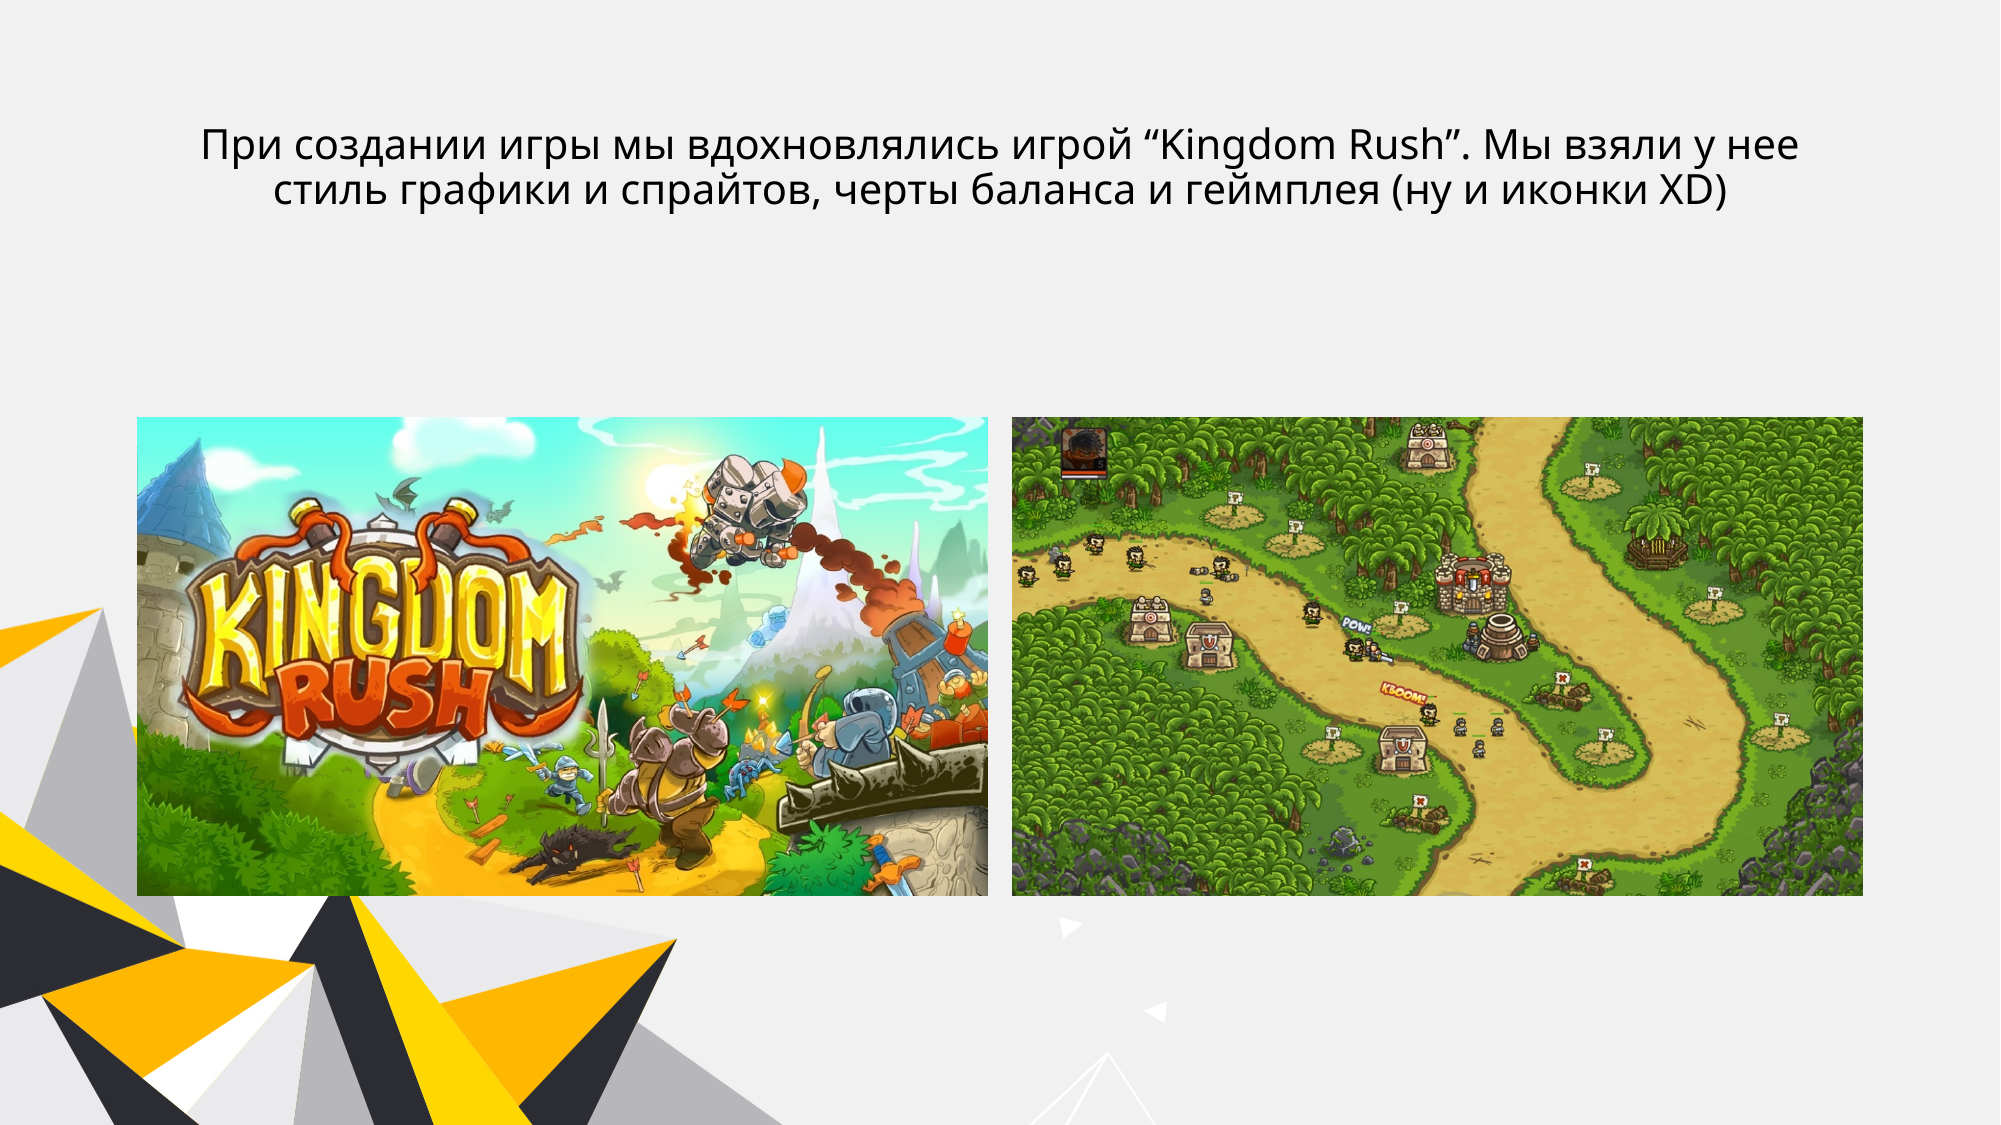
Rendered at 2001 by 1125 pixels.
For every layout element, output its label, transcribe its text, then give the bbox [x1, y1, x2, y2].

picture [0, 0, 2000, 1125]
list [1012, 417, 1863, 896]
title При создании игры мы вдохновлялись игрой “Kingdom Rush”. Мы взяли у нее стиль графики и спрайтов, черты баланса и геймплея (ну и иконки XD) [137, 59, 1863, 278]
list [137, 417, 988, 896]
